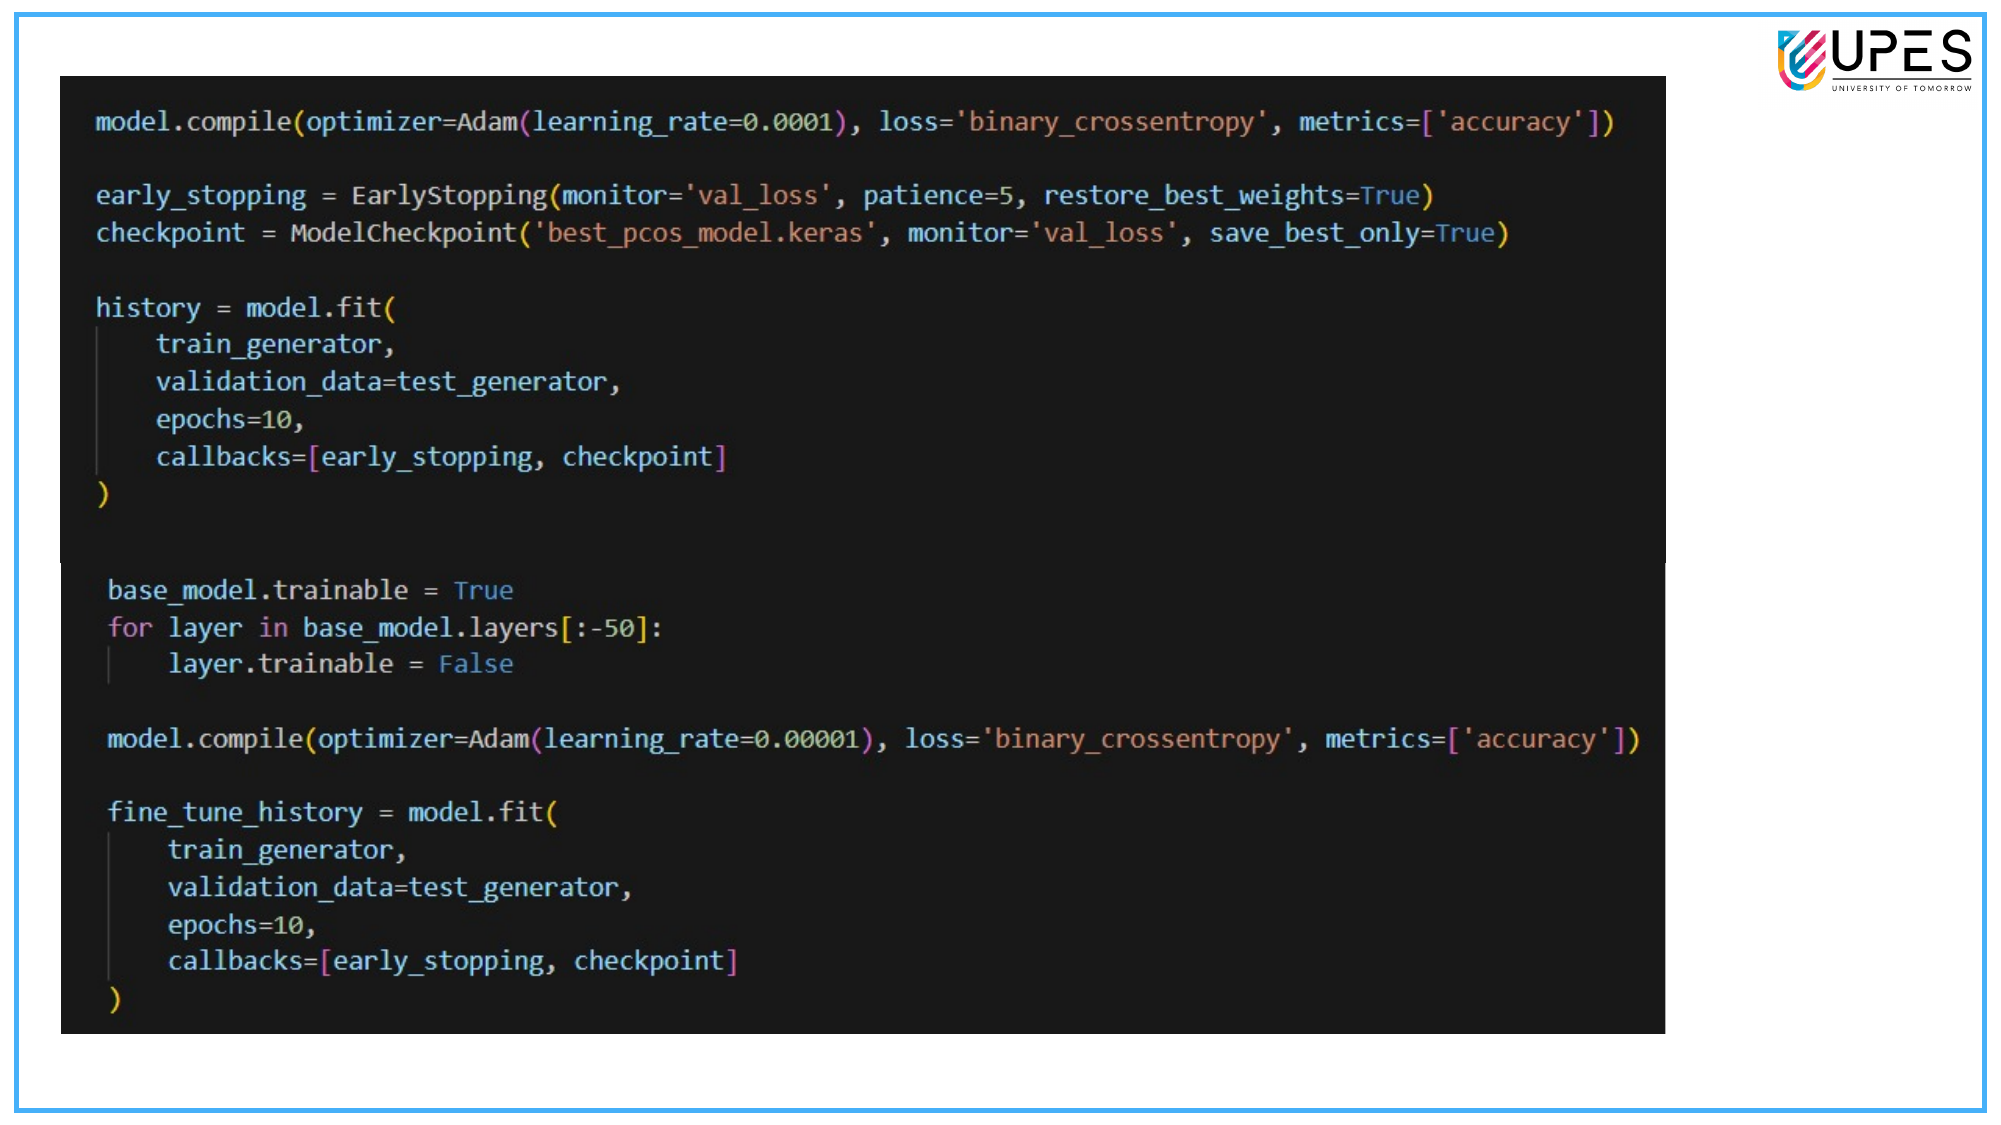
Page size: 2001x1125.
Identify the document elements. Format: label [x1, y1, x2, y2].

picture [1758, 20, 1978, 110]
picture [46, 76, 1666, 1035]
